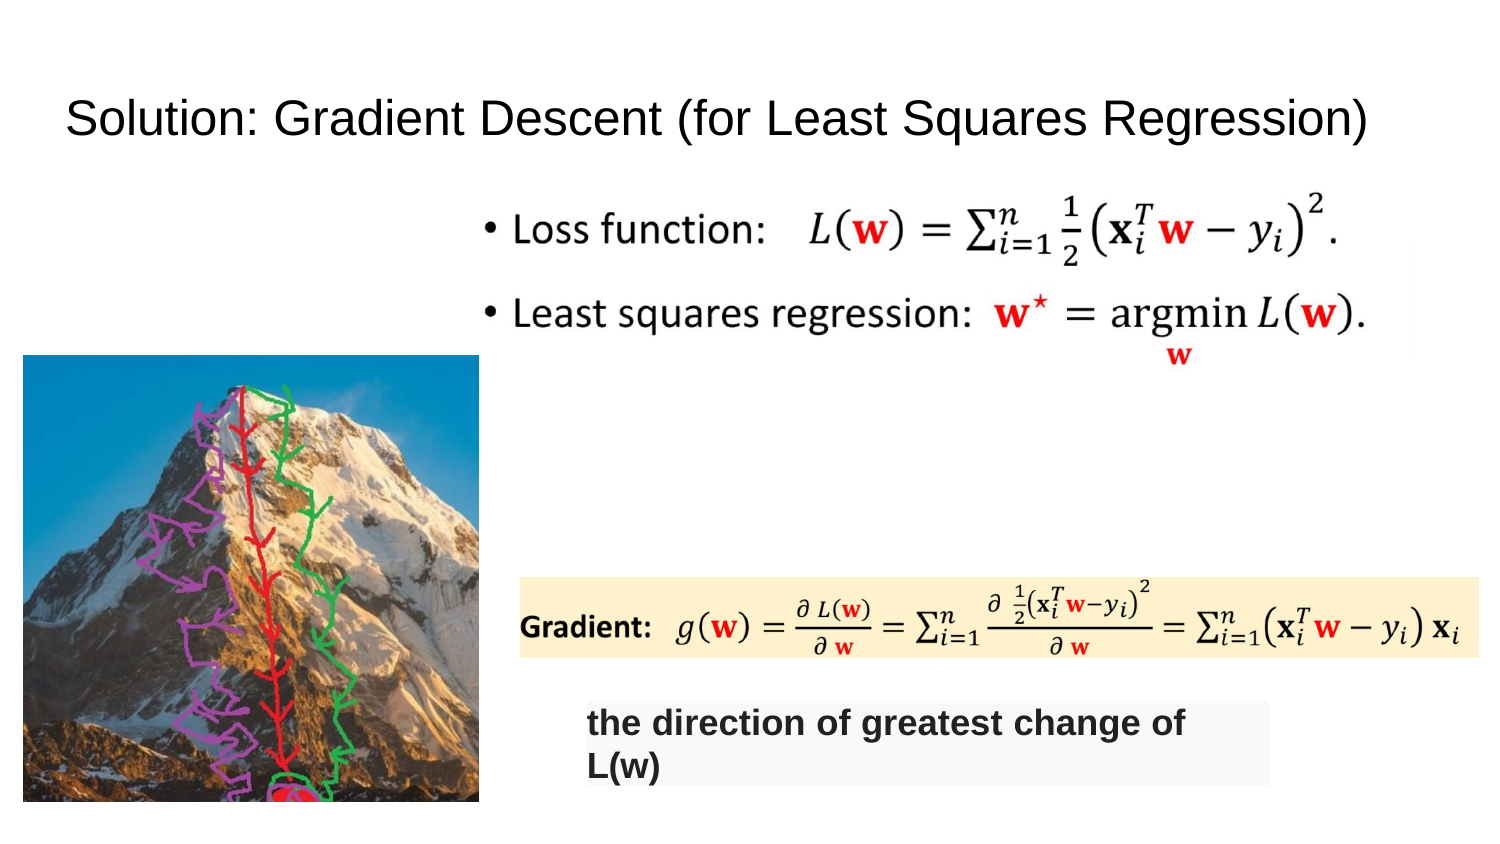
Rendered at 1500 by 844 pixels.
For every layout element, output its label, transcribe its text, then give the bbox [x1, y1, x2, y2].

picture [1414, 577, 1479, 658]
title Solution: Gradient Descent (for Least Squares Regression) [63, 82, 1384, 187]
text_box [22, 188, 1414, 802]
